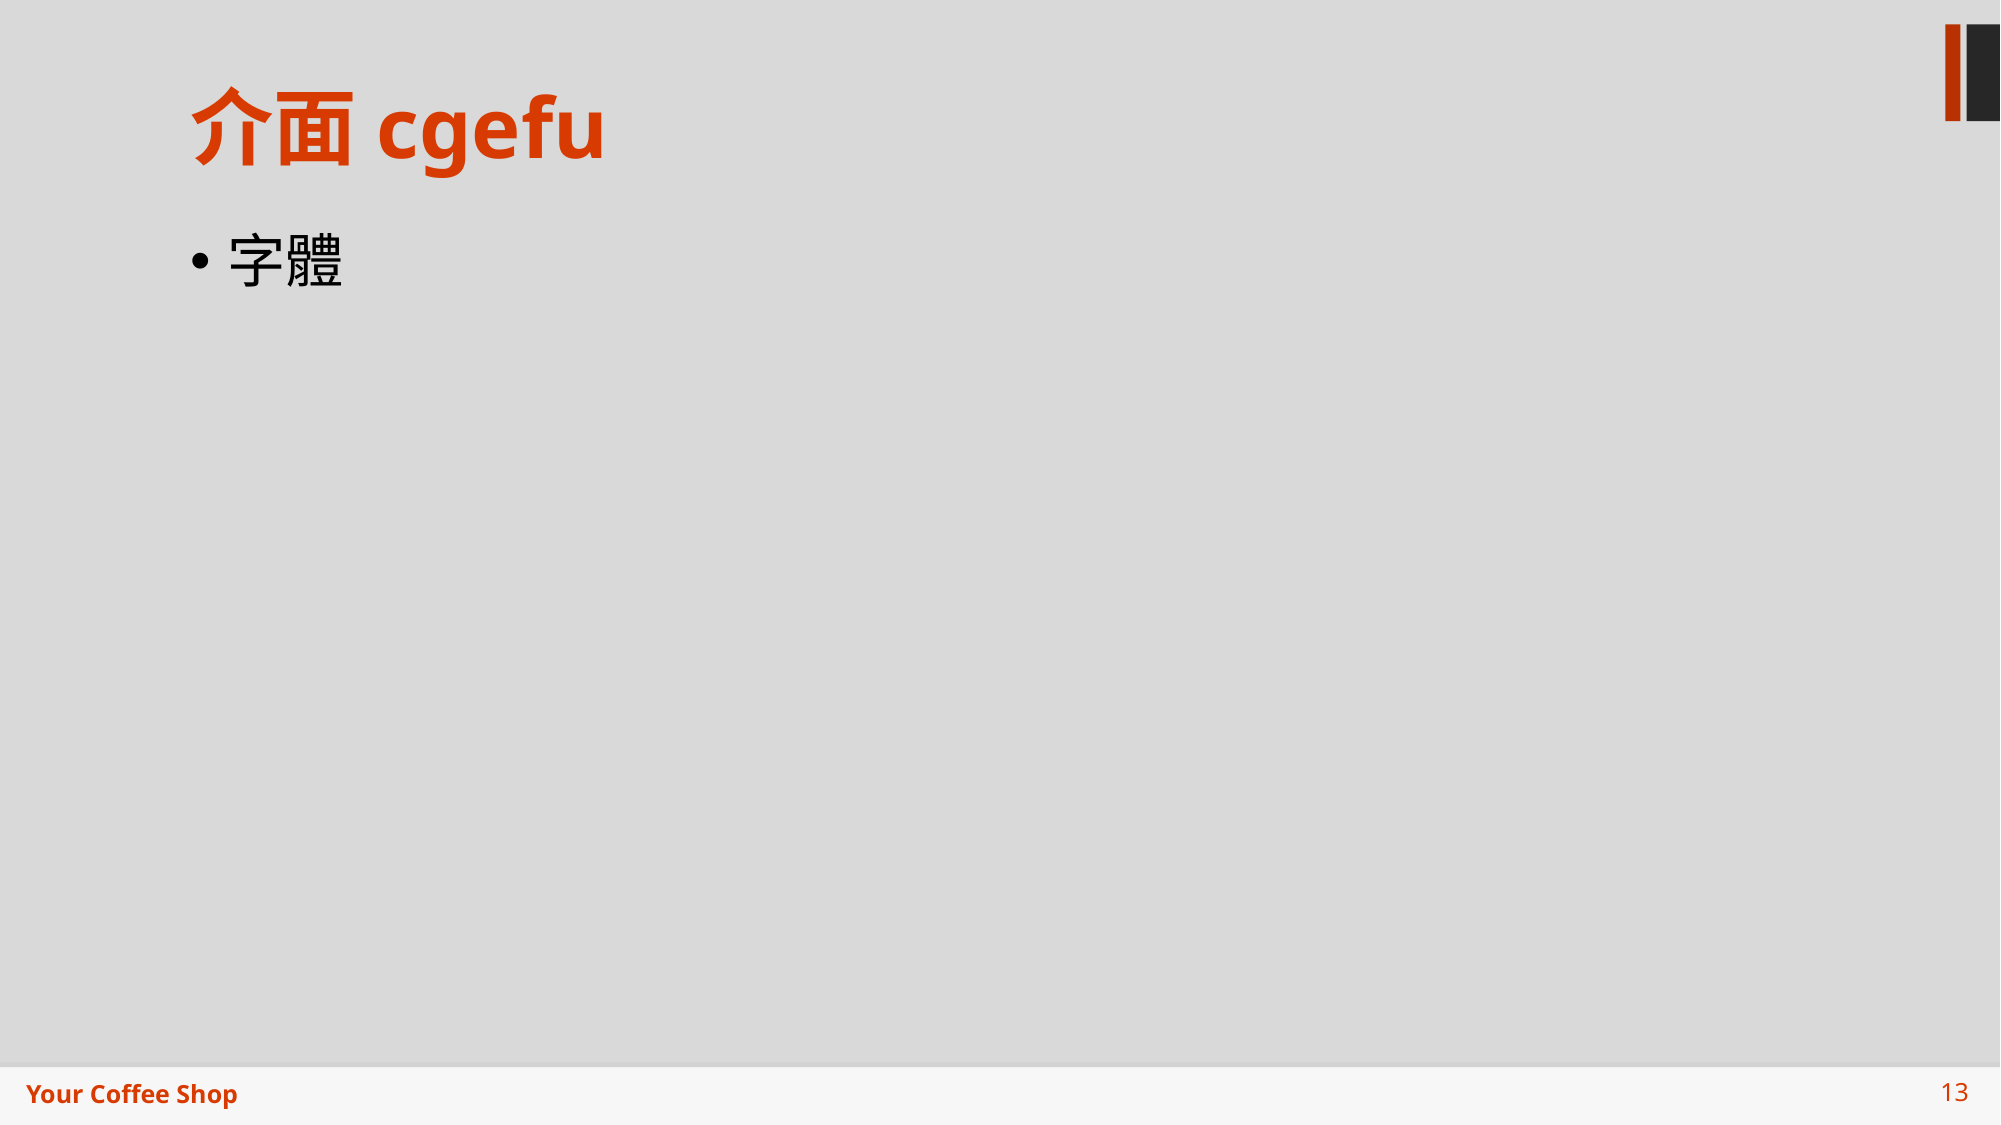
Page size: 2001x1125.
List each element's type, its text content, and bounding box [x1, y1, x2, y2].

text_box 字體 [175, 225, 1826, 980]
title 介面cgefu [175, 79, 1826, 225]
text_box [0, 0, 2000, 1068]
